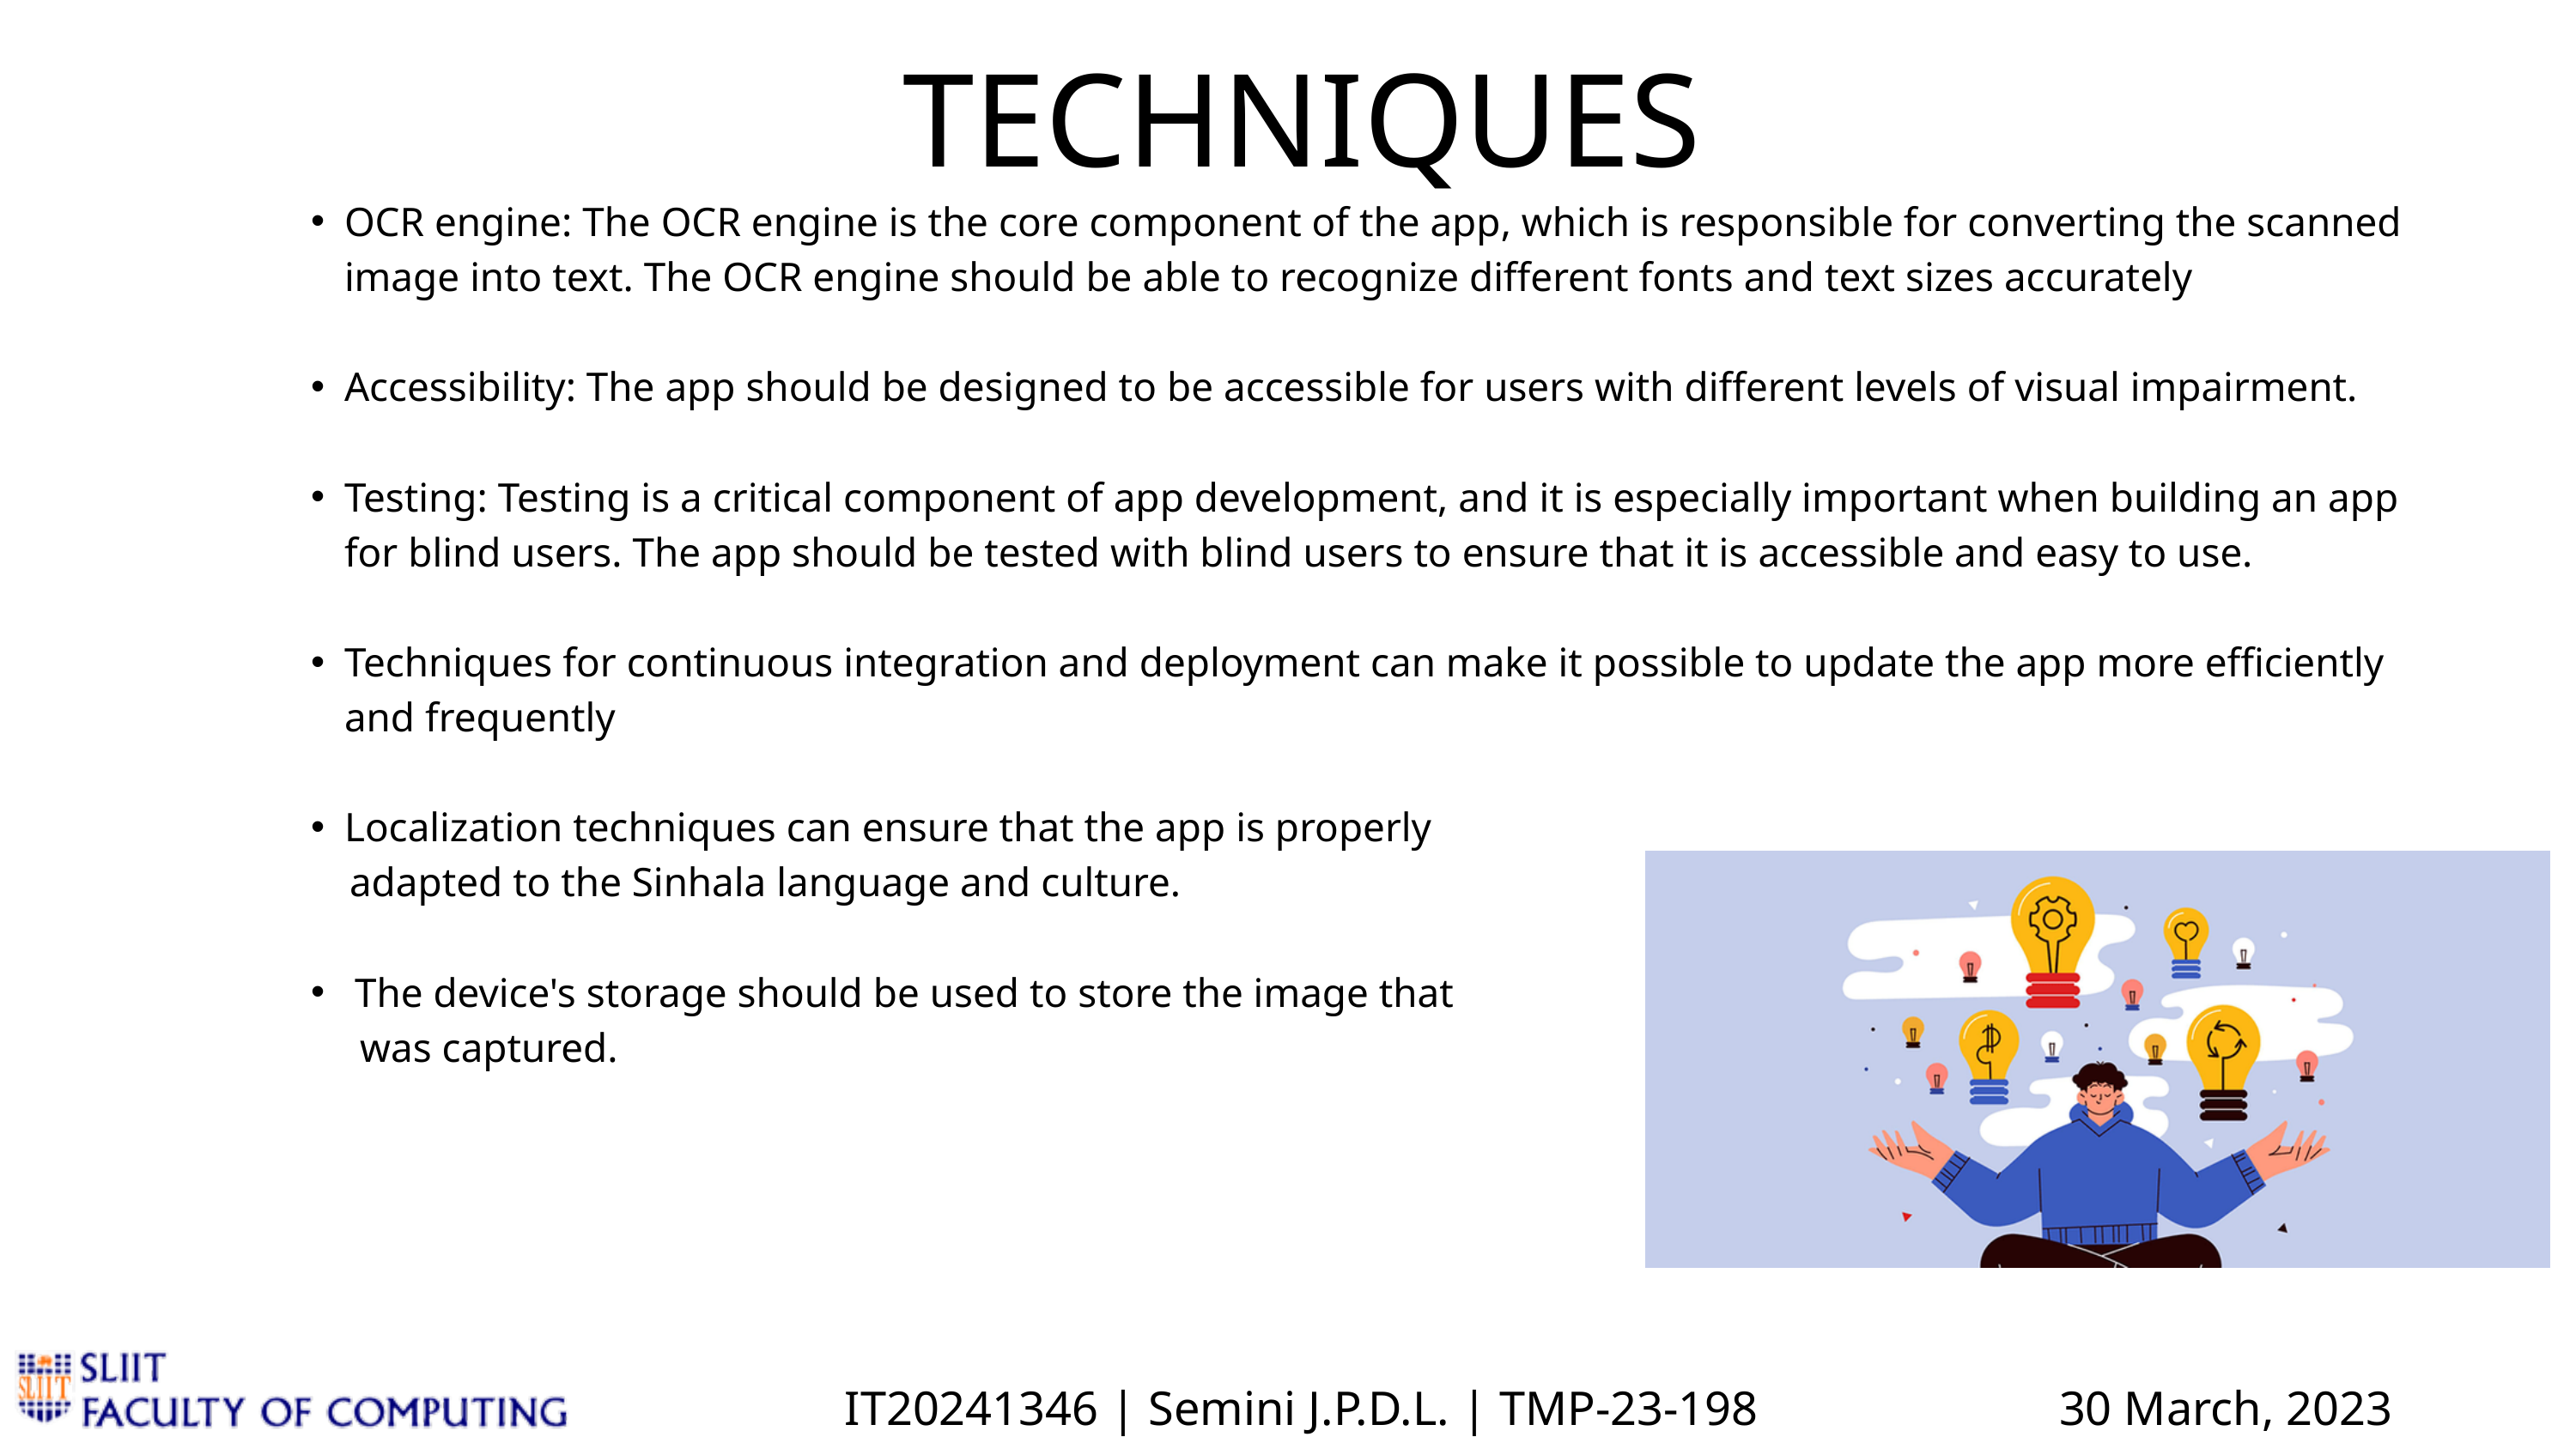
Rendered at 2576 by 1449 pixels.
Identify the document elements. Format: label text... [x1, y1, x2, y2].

picture [0, 1343, 617, 1449]
picture [1645, 851, 2550, 1268]
text_box TECHNIQUES [865, 12, 1739, 189]
text_box IT20241346 | Semini J.P.D.L. | TMP-23-198 [620, 1369, 2006, 1435]
text_box 30 March, 2023 [2020, 1369, 2432, 1435]
text_box OCR engine: The OCR engine is the core component of the app, which is responsible for converting the scanned image into text. The OCR engine should be able to recognize different fonts and text sizes accurately Accessibility: The app should be designed to be accessible for users with different levels of visual impairment. Testing: Testing is a critical component of app development, and it is especially important when building an app for blind users. The app should be tested with blind users to ensure that it is accessible and easy to use. Techniques for continuous integration and deployment can make it possible to update the app more efficiently and frequently Localization techniques can ensure that the app is properly adapted to the Sinhala language and culture. The device's storage should be used to store the image that was captured. [277, 189, 2432, 1070]
